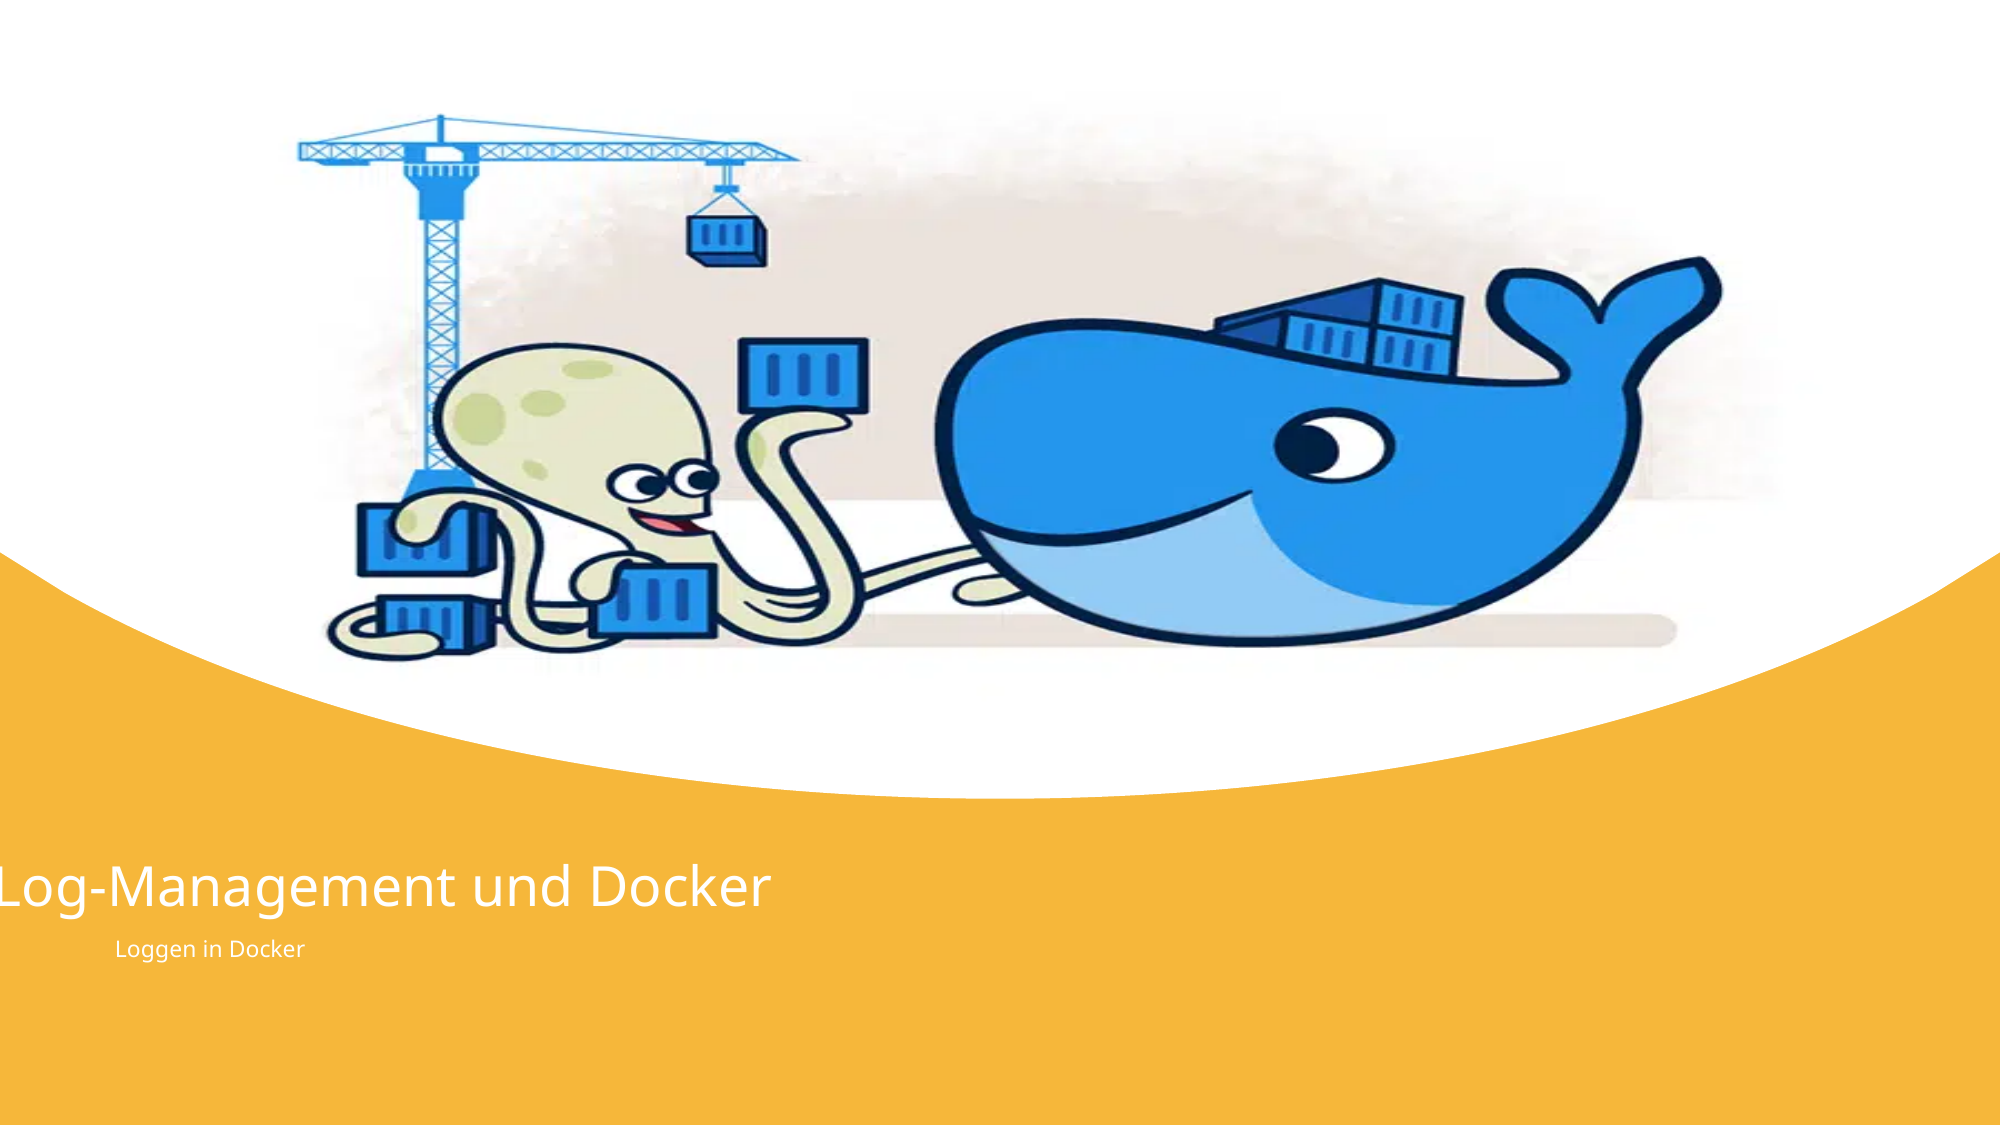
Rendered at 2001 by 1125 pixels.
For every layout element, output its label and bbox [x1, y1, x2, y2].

text_box [100, 843, 667, 966]
picture [0, 0, 2000, 799]
